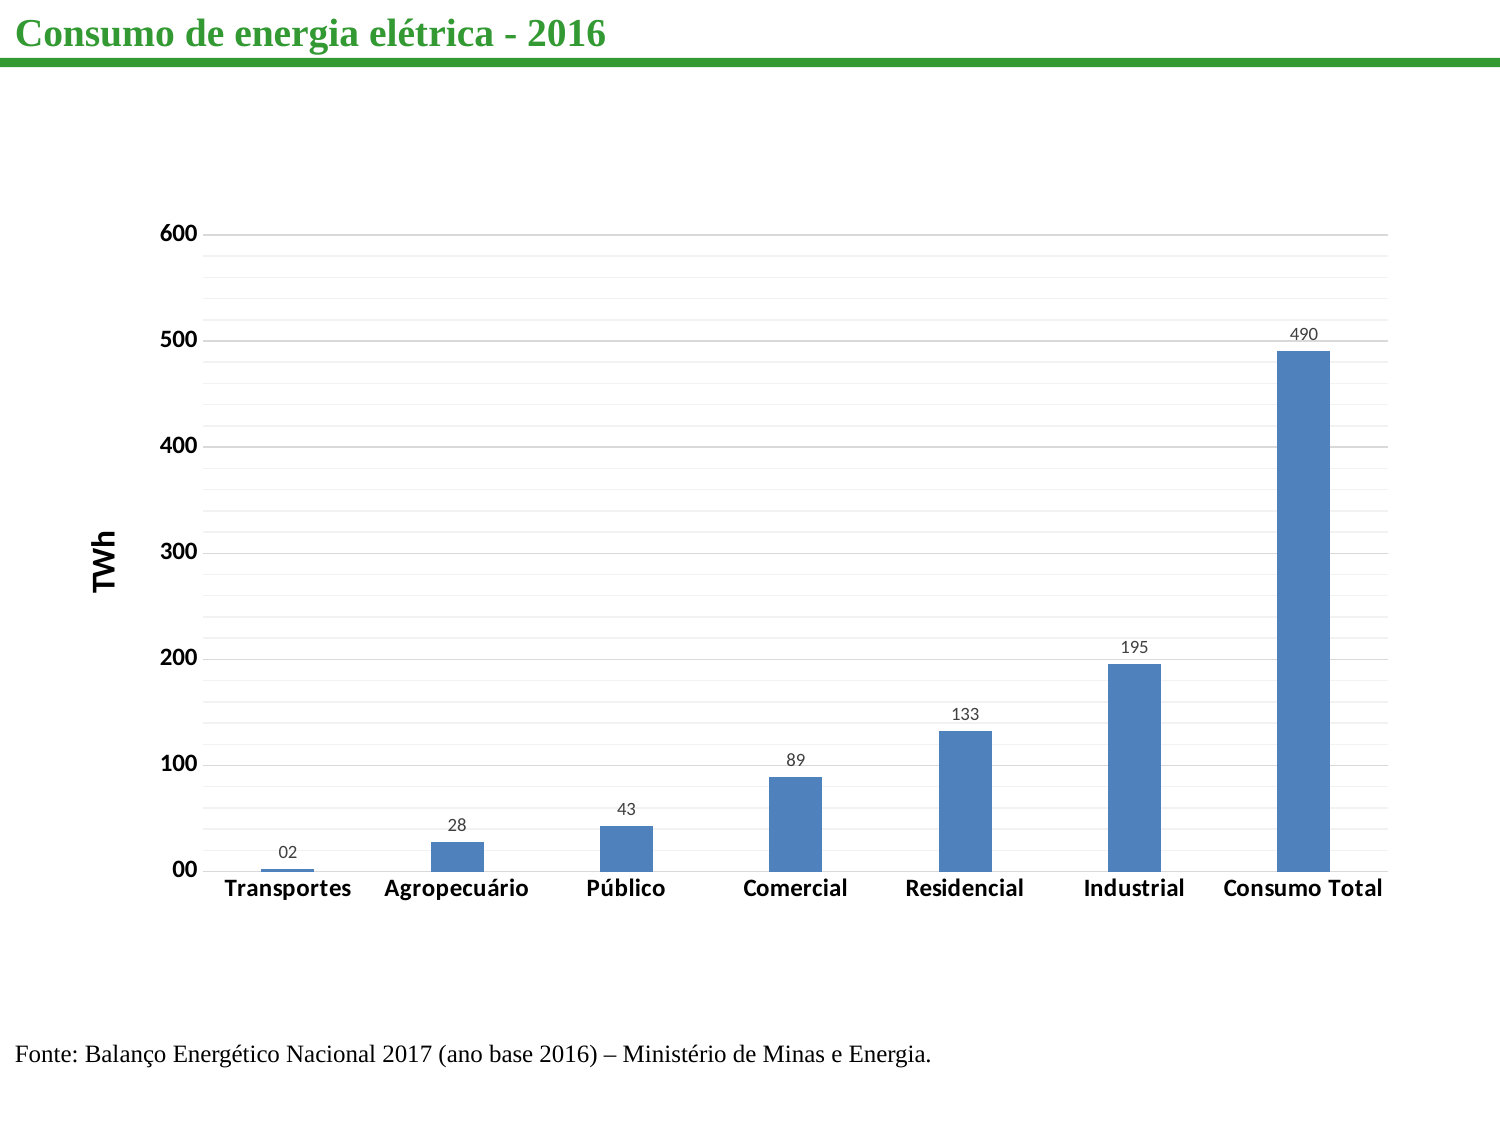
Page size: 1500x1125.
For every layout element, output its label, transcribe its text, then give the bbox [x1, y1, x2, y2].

text_box Fonte: Balanço Energético Nacional 2017 (ano base 2016) – Ministério de Minas e Energia. [0, 1029, 1500, 1075]
text_box Consumo de energia elétrica - 2016 [0, 0, 1500, 62]
chart [52, 207, 1416, 918]
